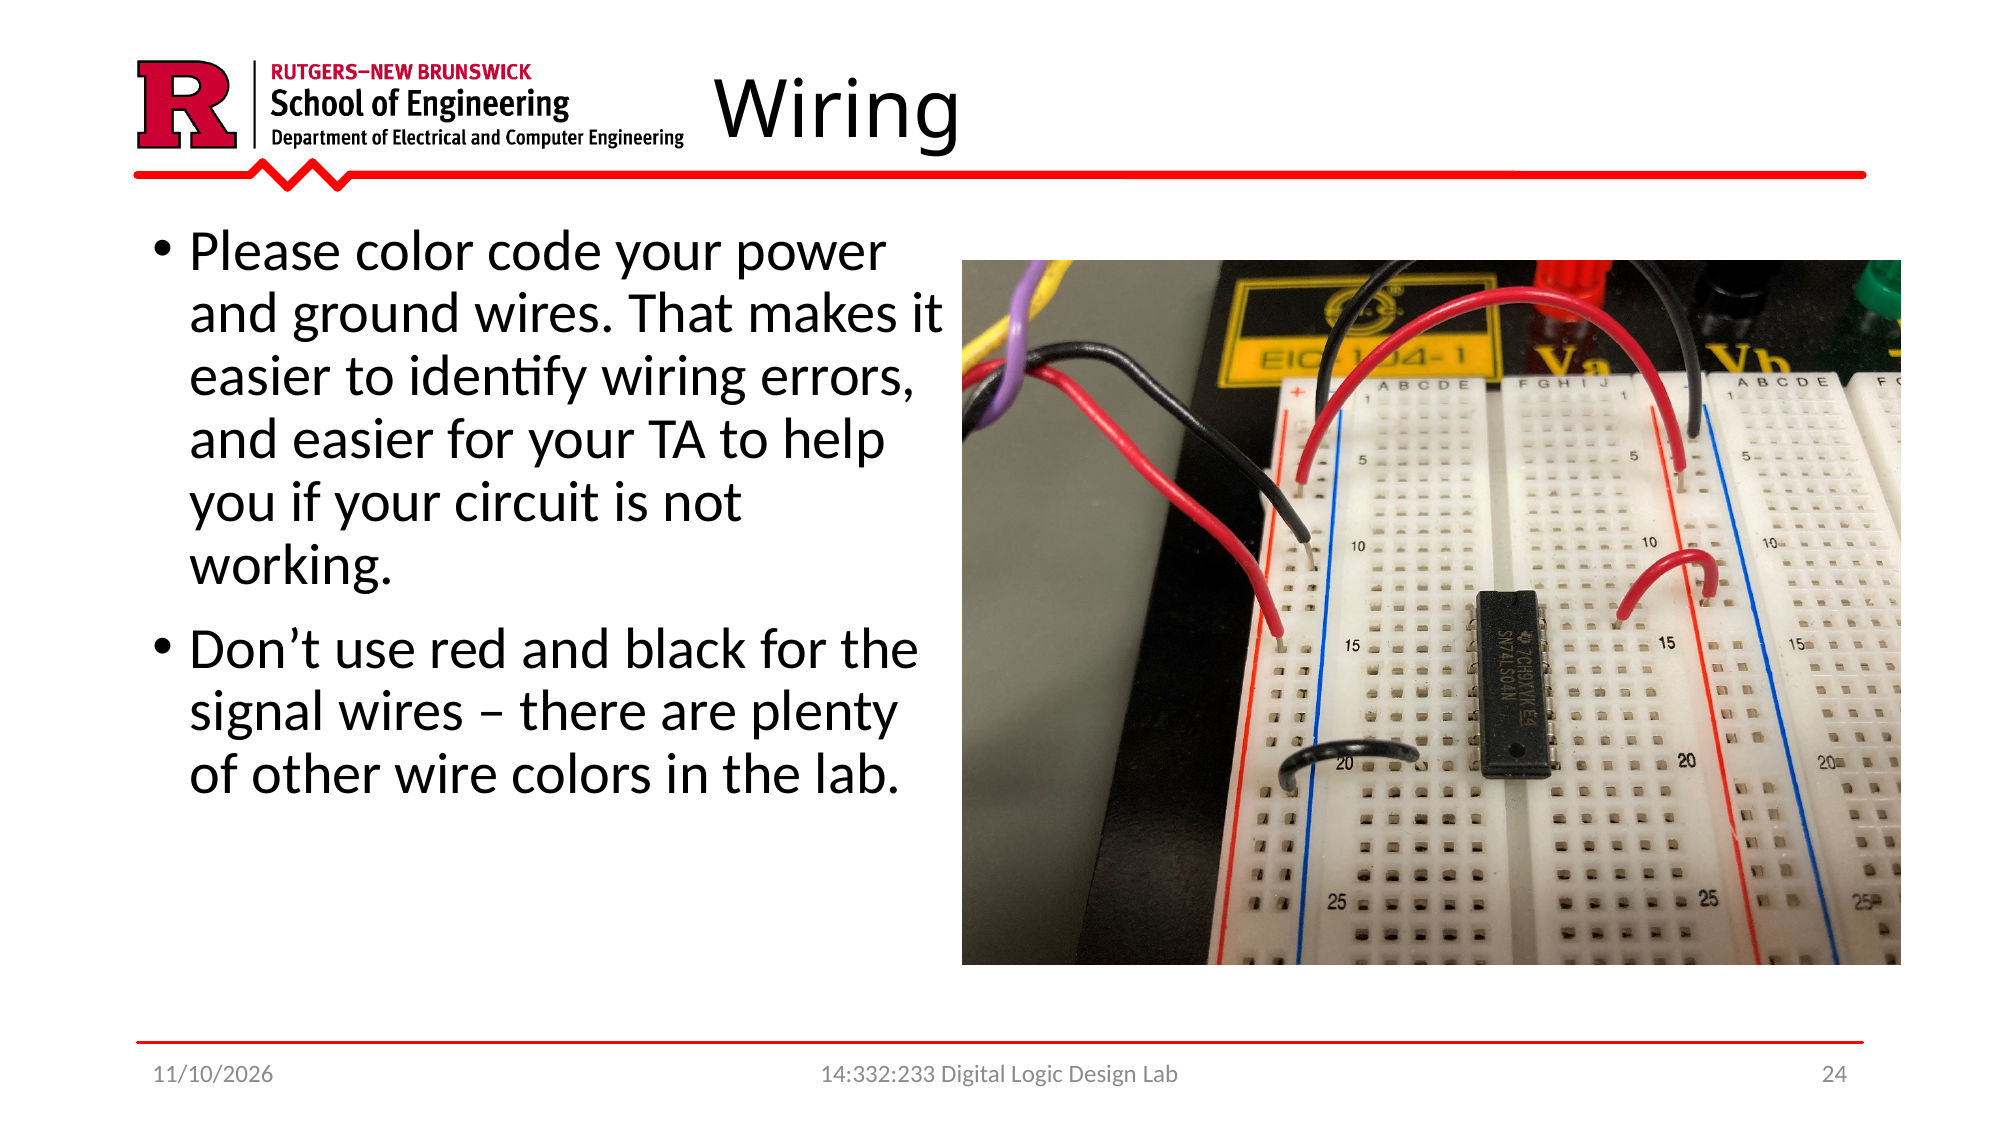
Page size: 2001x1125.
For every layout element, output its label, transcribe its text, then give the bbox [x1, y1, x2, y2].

footer 14:332:233 Digital Logic Design Lab [662, 1042, 1338, 1103]
picture [137, 60, 684, 149]
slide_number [137, 1042, 588, 1103]
slide_number 24 [1412, 1042, 1863, 1103]
title Wiring [698, 59, 1863, 163]
text_box Please color code your power and ground wires. That makes it easier to identify wiring errors, and easier for your TA to help you if your circuit is not working. Don’t use red and black for the signal wires – there are plenty of other wire colors in the lab. [137, 212, 963, 1014]
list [962, 260, 1902, 965]
